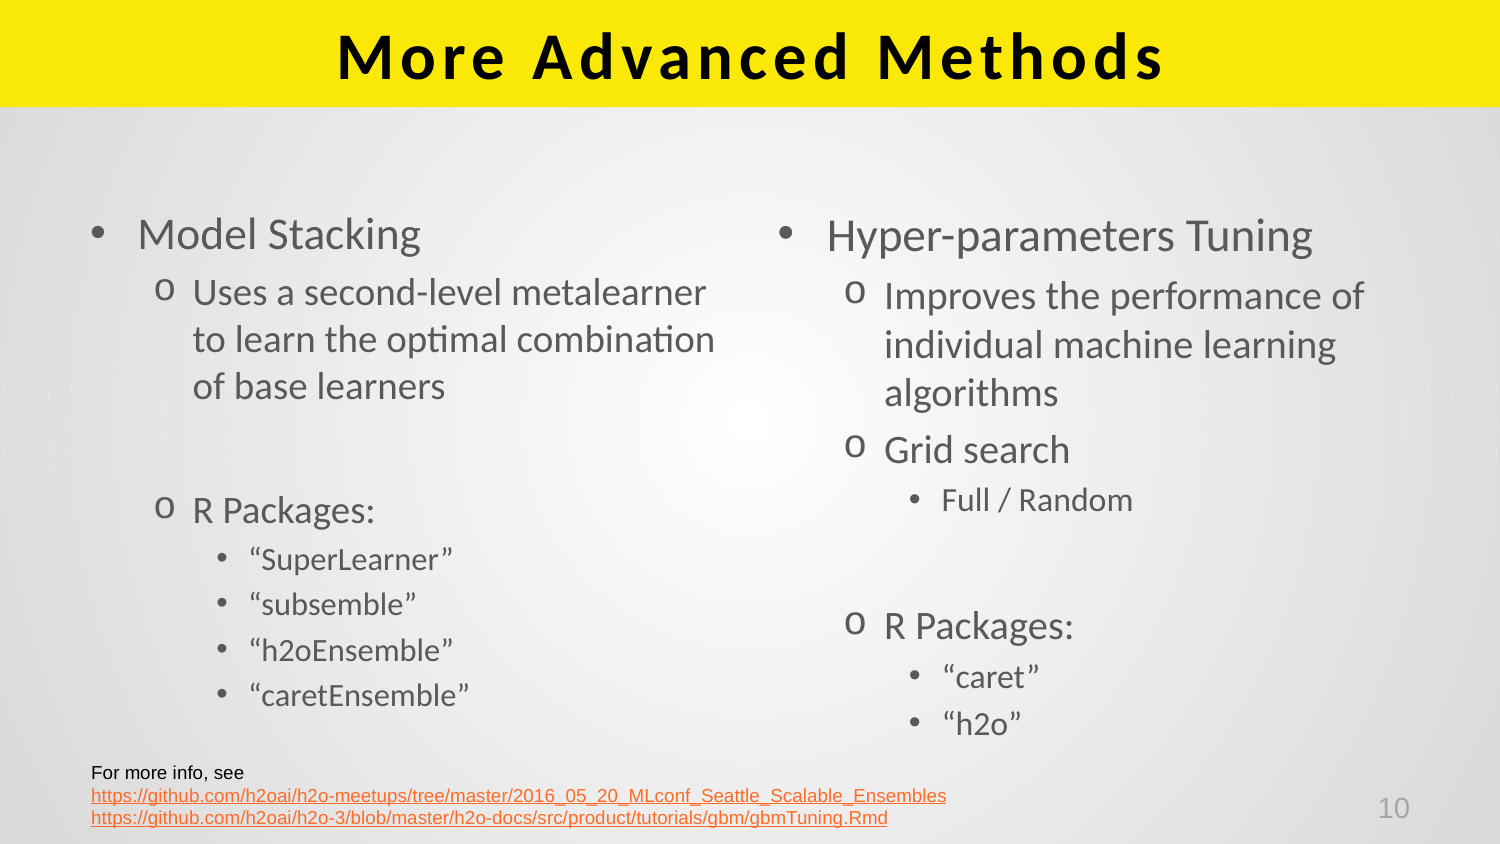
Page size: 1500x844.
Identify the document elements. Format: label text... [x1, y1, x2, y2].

title More Advanced Methods [75, 0, 1425, 108]
list Hyper-parameters Tuning Improves the performance of individual machine learning algorithms Grid search Full / Random R Packages: “caret” “h2o” [762, 196, 1425, 754]
text_box For more info, see https://github.com/h2oai/h2o-meetups/tree/master/2016_05_20_MLconf_Seattle_Scalable_Ensembles https://github.com/h2oai/h2o-3/blob/master/h2o-docs/src/product/tutorials/gbm/gbmTuning.Rmd [76, 753, 961, 836]
slide_number 10 [1074, 782, 1425, 827]
list Model Stacking Uses a second-level metalearner to learn the optimal combination of base learners R Packages: “SuperLearner” “subsemble” “h2oEnsemble” “caretEnsemble” [75, 196, 738, 754]
